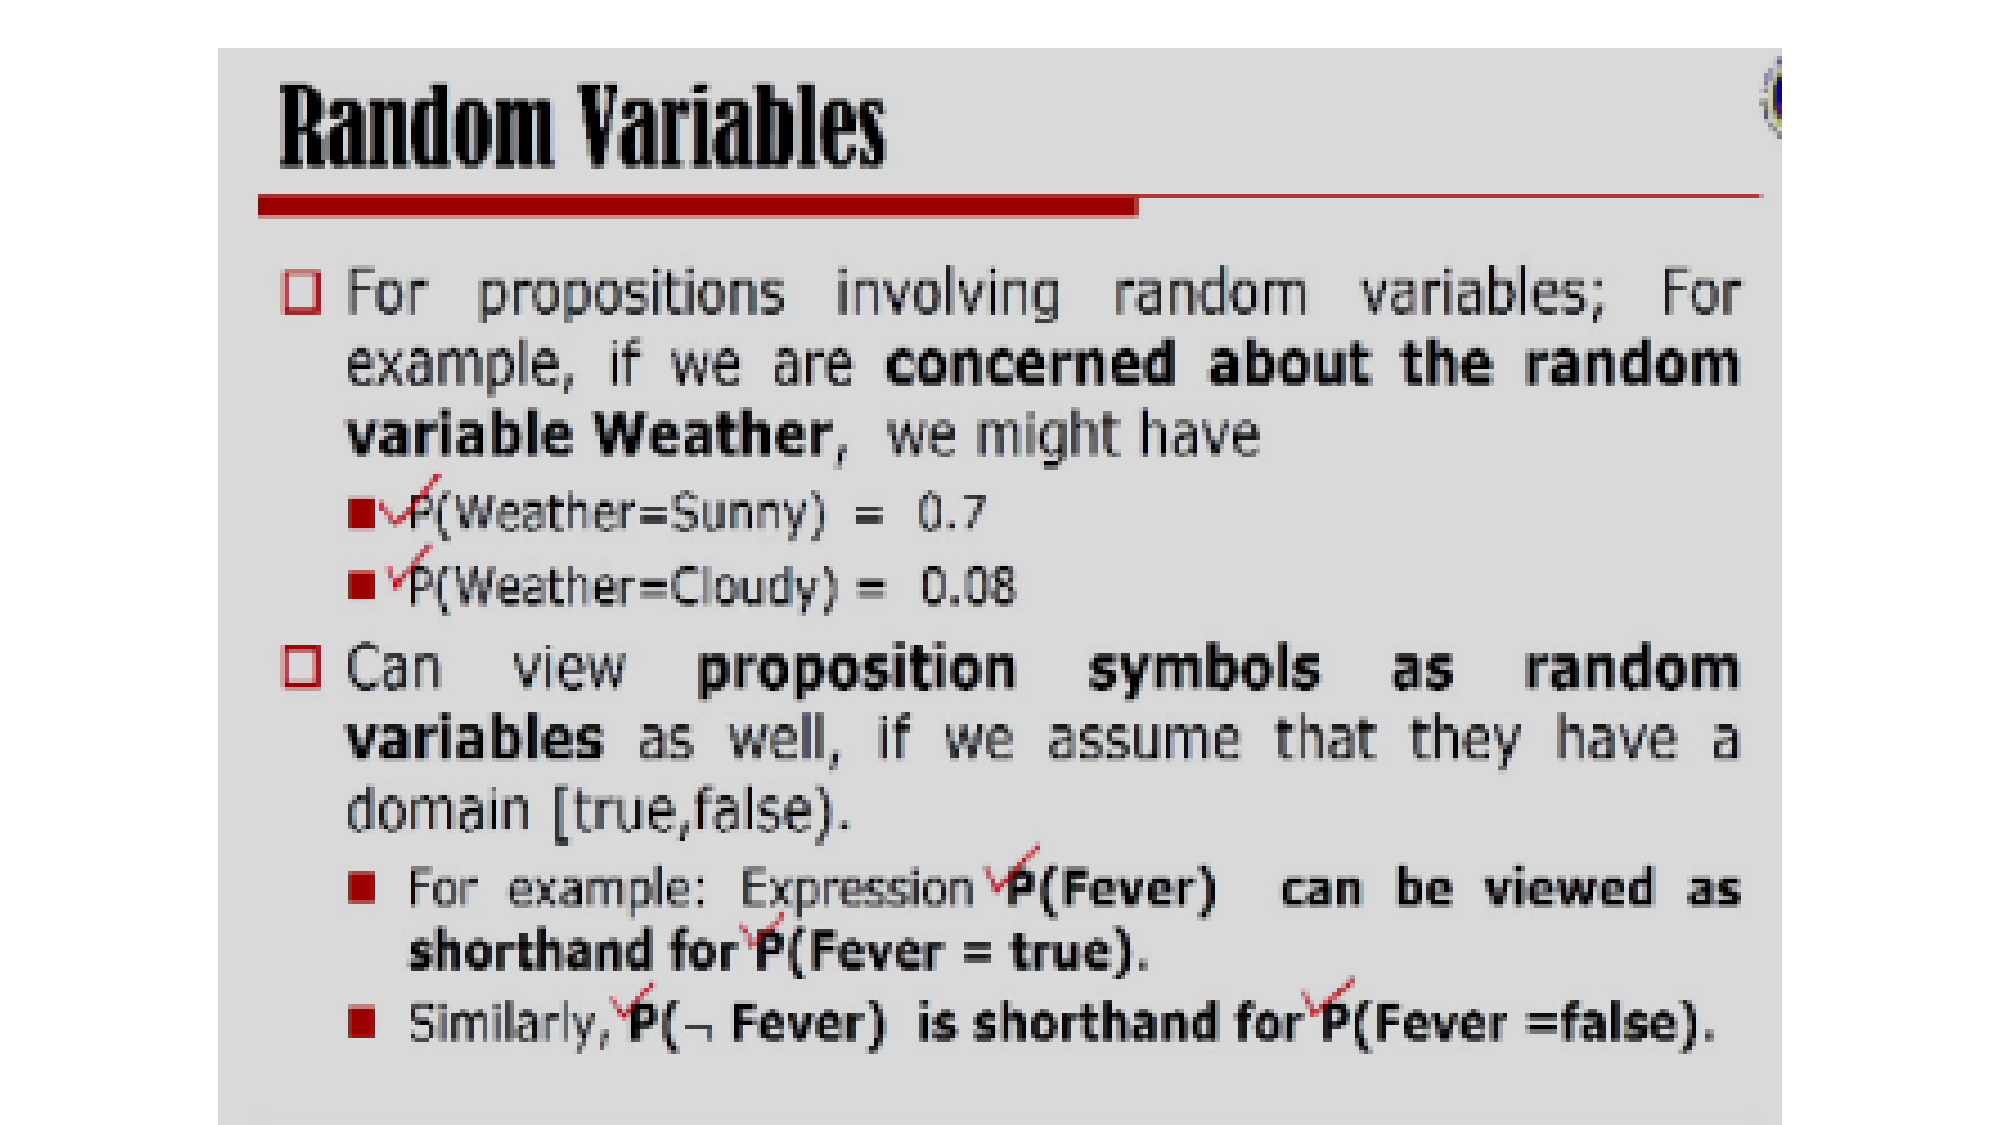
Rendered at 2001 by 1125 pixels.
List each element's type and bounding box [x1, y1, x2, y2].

picture [218, 48, 1782, 1125]
